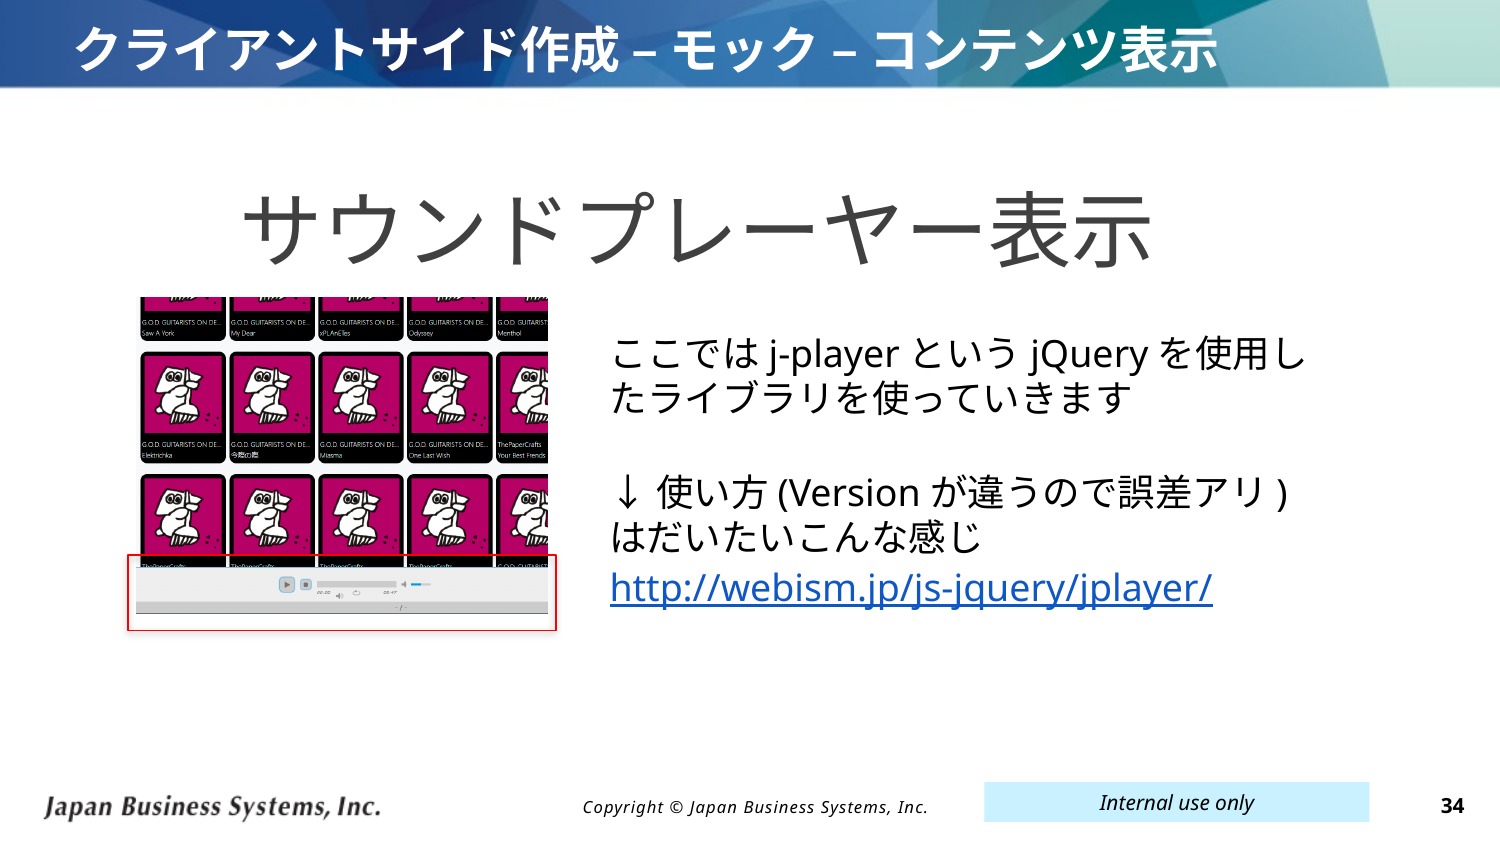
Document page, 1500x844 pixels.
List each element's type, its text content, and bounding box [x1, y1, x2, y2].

list サウンドプレーヤー表示 [224, 170, 1214, 266]
title クライアントサイド作成 – モック – コンテンツ表示 [57, 10, 1441, 79]
text_box [127, 554, 557, 631]
picture [0, 0, 1500, 844]
text_box ここではj-playerというjQueryを使用したライブラリを使っていきます [594, 322, 1353, 428]
text_box ↓使い方(Versionが違うので誤差アリ)はだいたいこんな感じ [594, 461, 1310, 566]
text_box http://webism.jp/js-jquery/jplayer/ [594, 556, 1500, 623]
